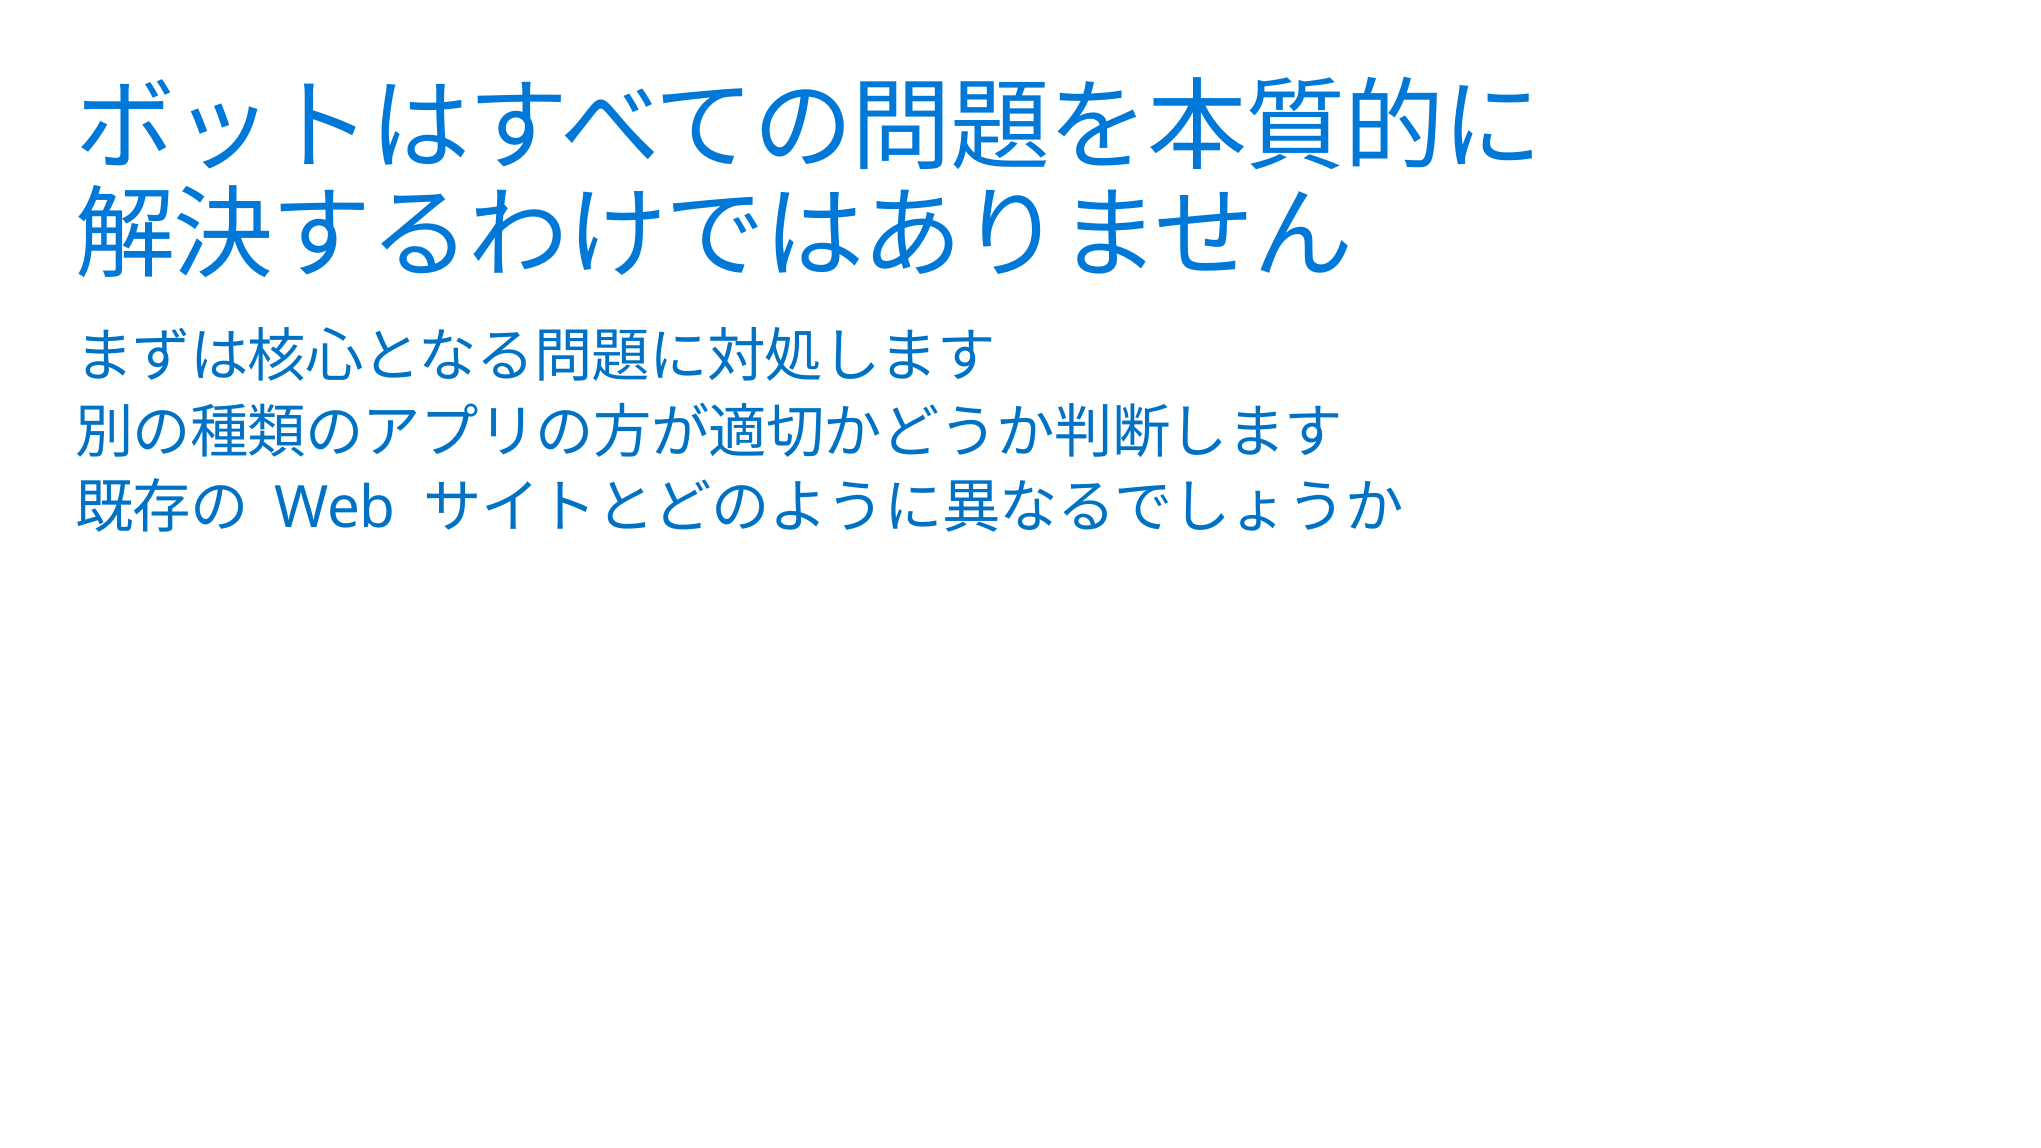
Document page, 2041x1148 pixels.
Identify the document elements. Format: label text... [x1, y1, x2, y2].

title ボットはすべての問題を本質的に 解決するわけではありません [60, 60, 1980, 210]
list まずは核心となる問題に対処します 別の種類のアプリの方が適切かどうか判断します 既存の Web サイトとどのように異なるでしょうか [60, 311, 1980, 558]
